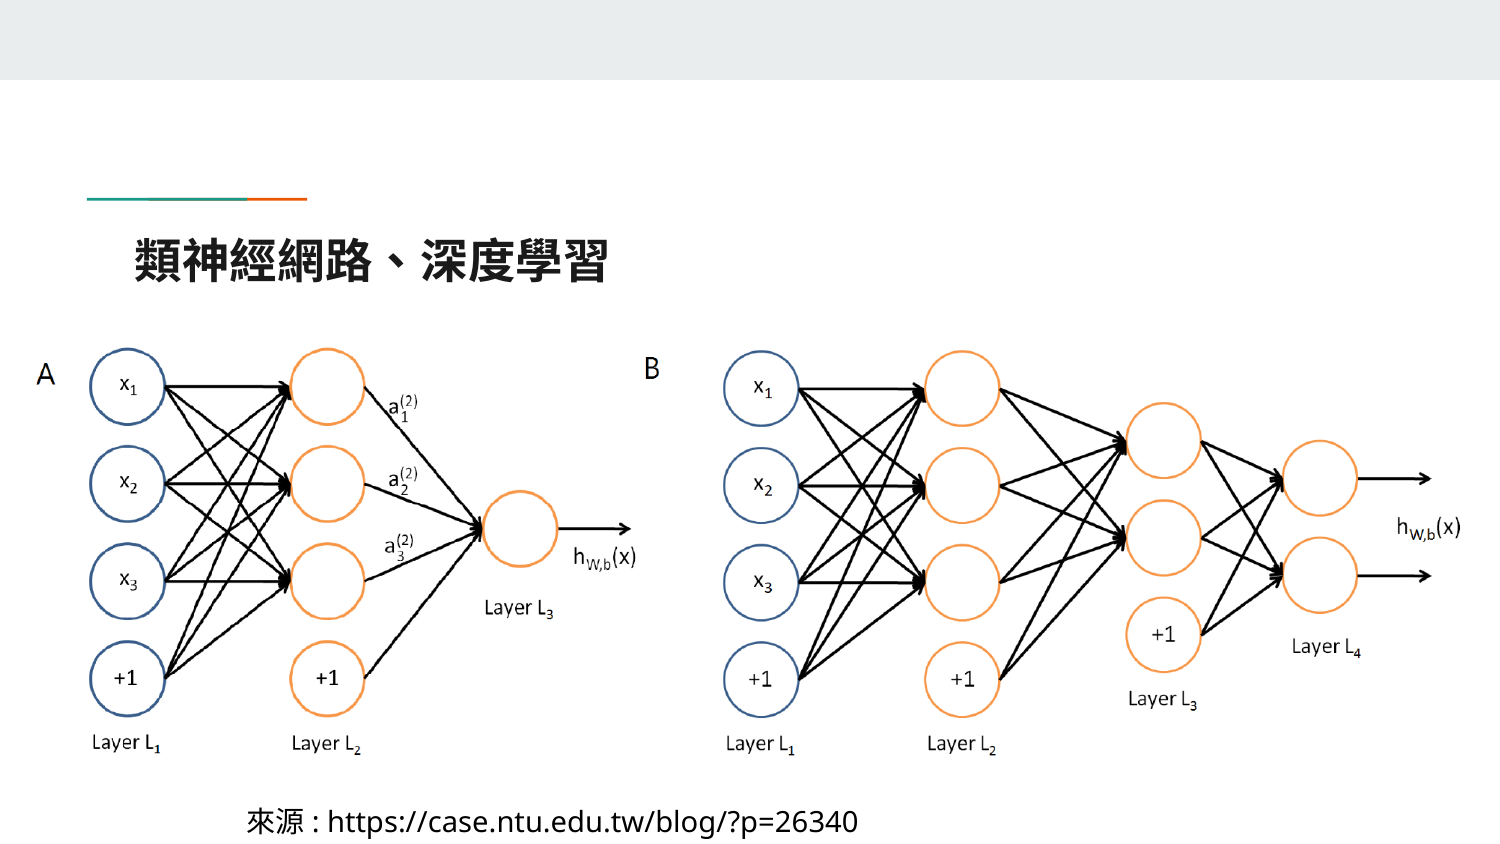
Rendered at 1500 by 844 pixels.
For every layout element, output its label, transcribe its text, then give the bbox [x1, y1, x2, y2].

title 類神經網路、深度學習 [119, 216, 1381, 305]
text_box 來源: https://case.ntu.edu.tw/blog/?p=26340 [231, 788, 1435, 844]
picture [11, 327, 1489, 766]
